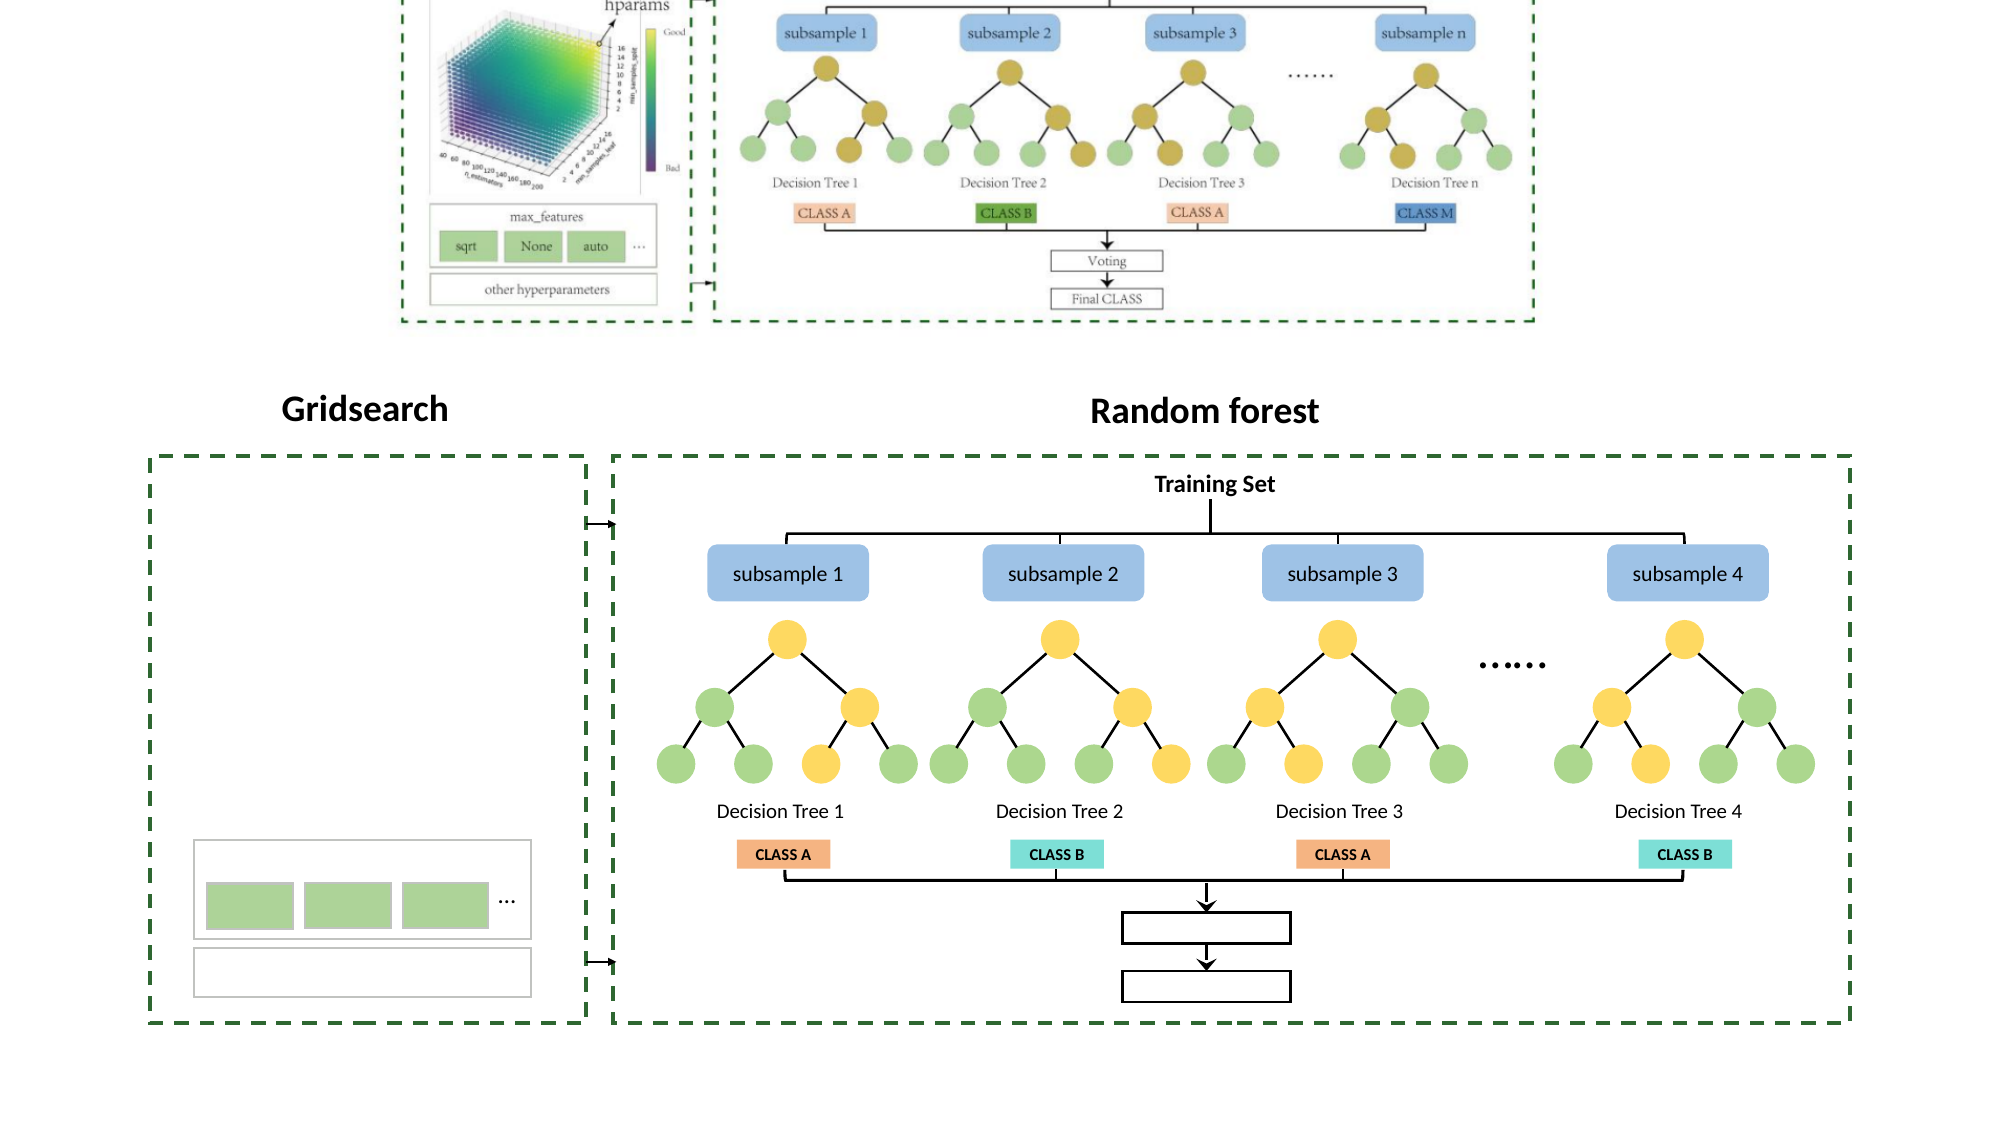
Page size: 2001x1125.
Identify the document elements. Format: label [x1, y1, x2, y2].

text_box [149, 375, 1851, 1024]
picture [358, 0, 1574, 338]
